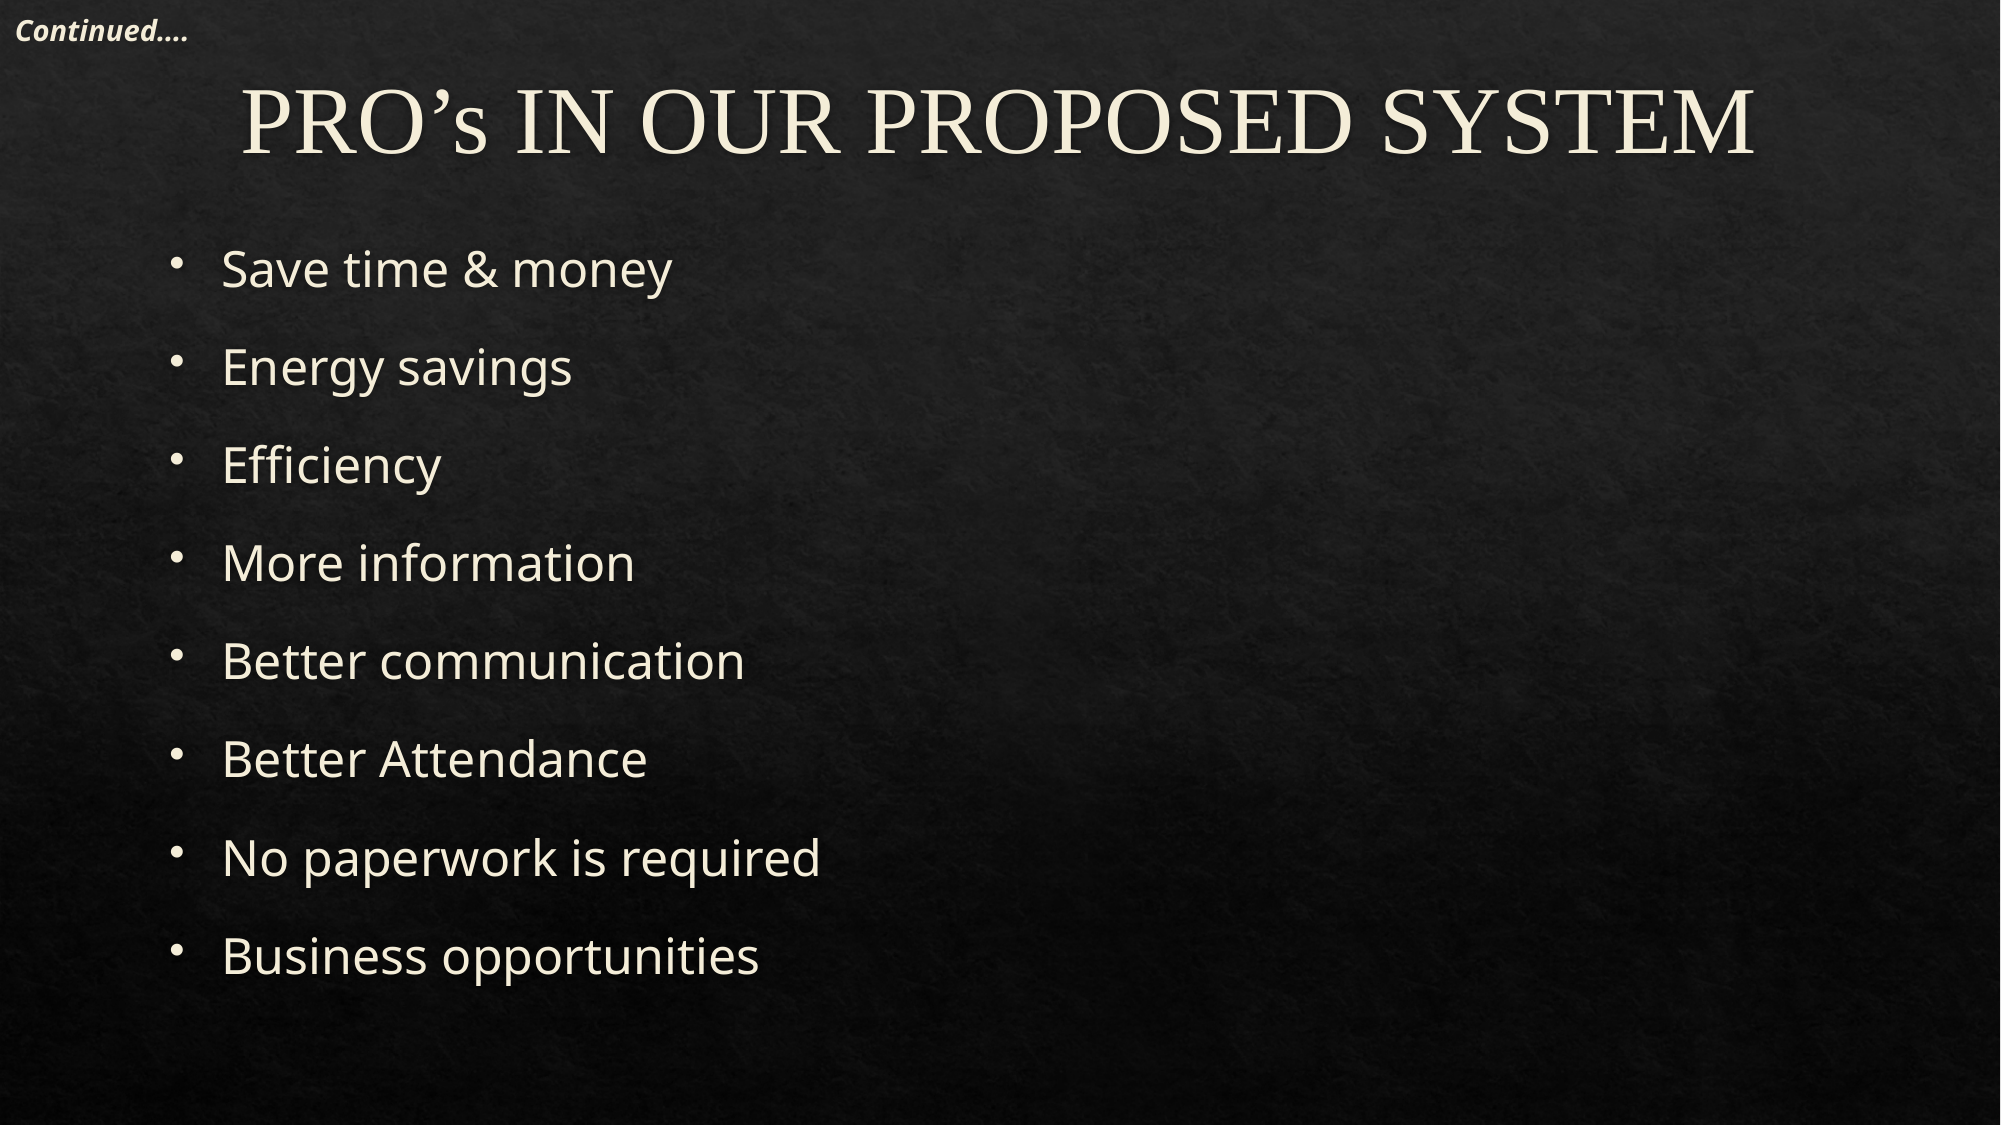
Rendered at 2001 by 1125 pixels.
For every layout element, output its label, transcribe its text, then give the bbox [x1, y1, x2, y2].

list Save time & money Energy savings Efficiency More information Better communication Better Attendance No paperwork is required Business opportunities [149, 210, 1849, 1052]
title PRO’s IN OUR PROPOSED SYSTEM [149, 19, 1849, 206]
text_box Continued…. [0, 4, 309, 55]
